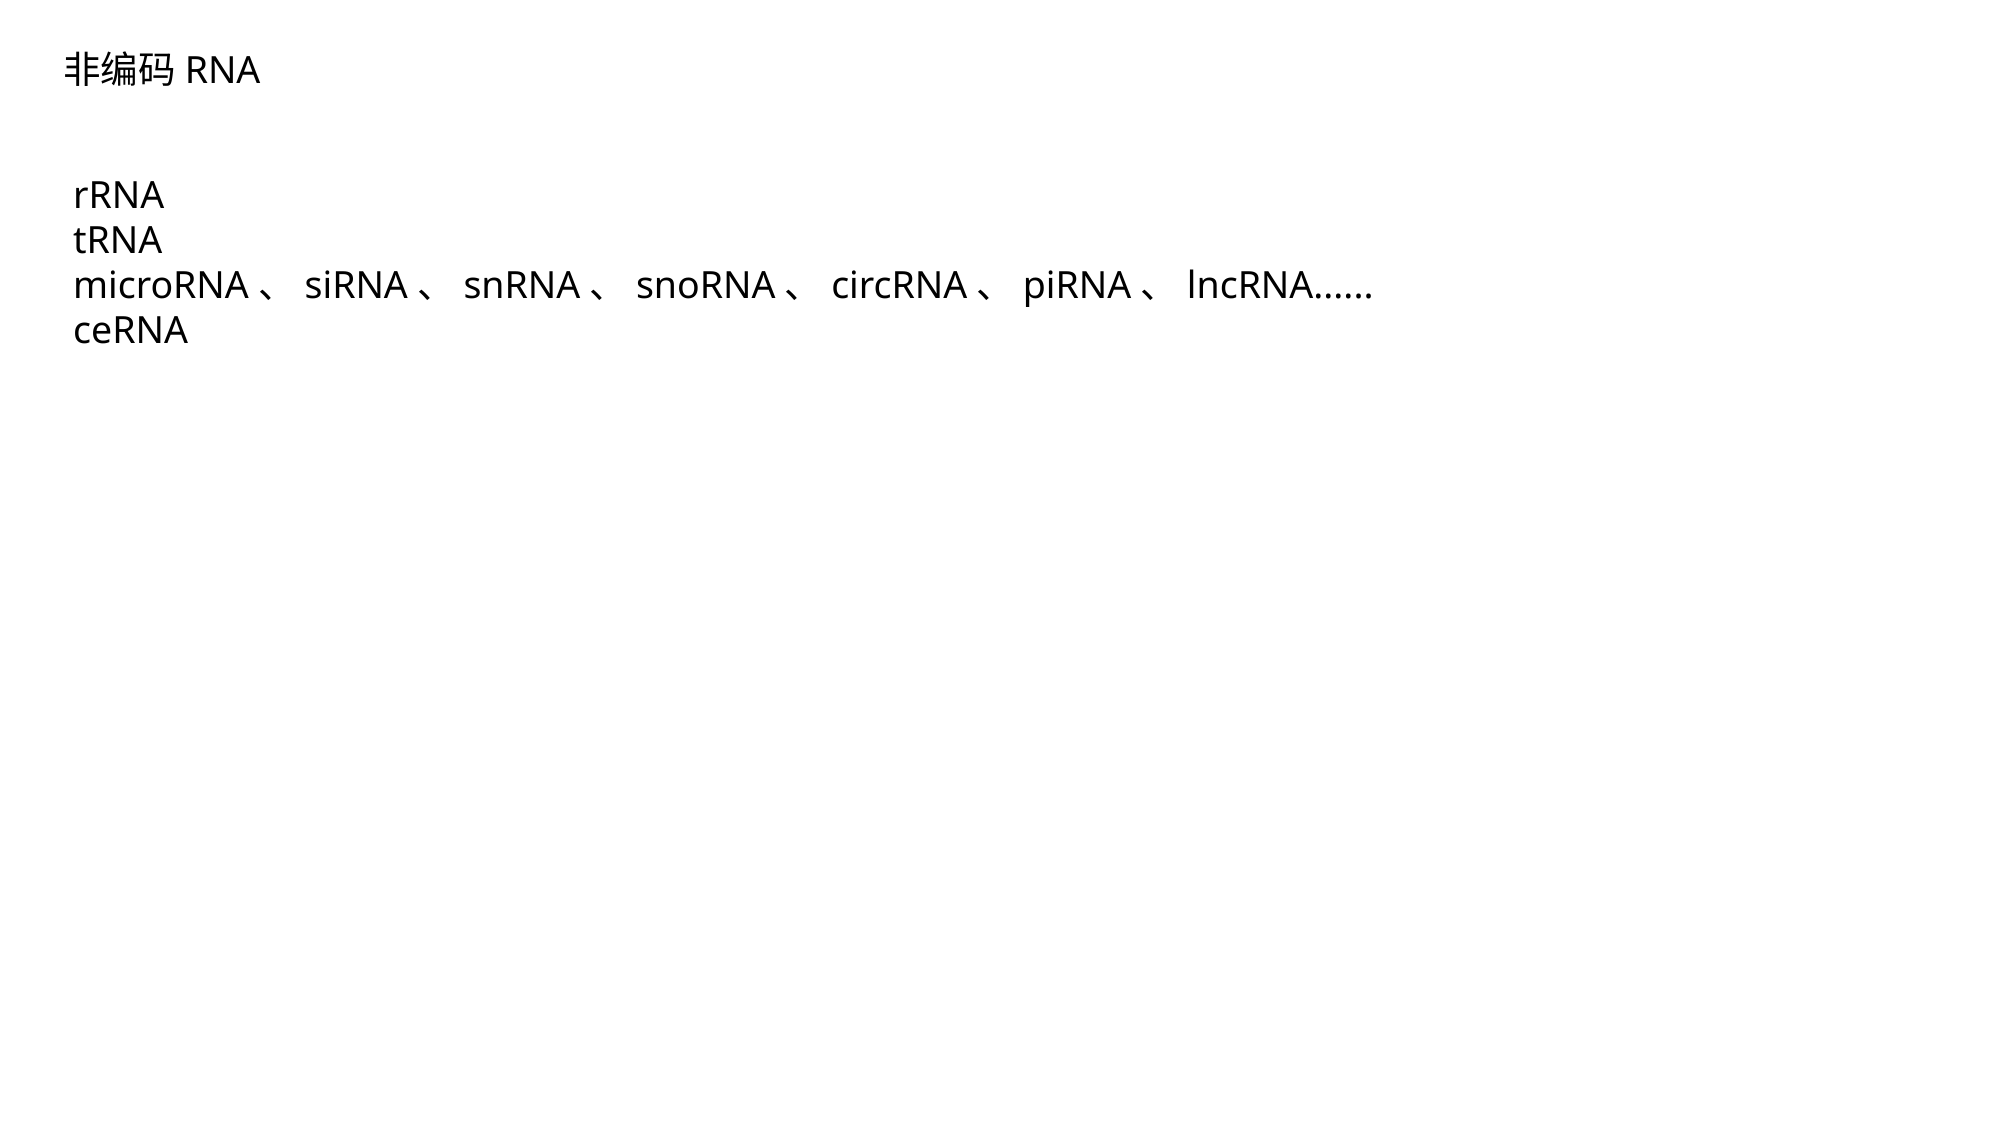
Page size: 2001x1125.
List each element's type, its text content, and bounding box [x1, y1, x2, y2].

text_box 非编码RNA [48, 38, 276, 99]
text_box rRNA tRNA microRNA、siRNA、snRNA、snoRNA、circRNA、piRNA、lncRNA...... ceRNA [58, 163, 1389, 359]
